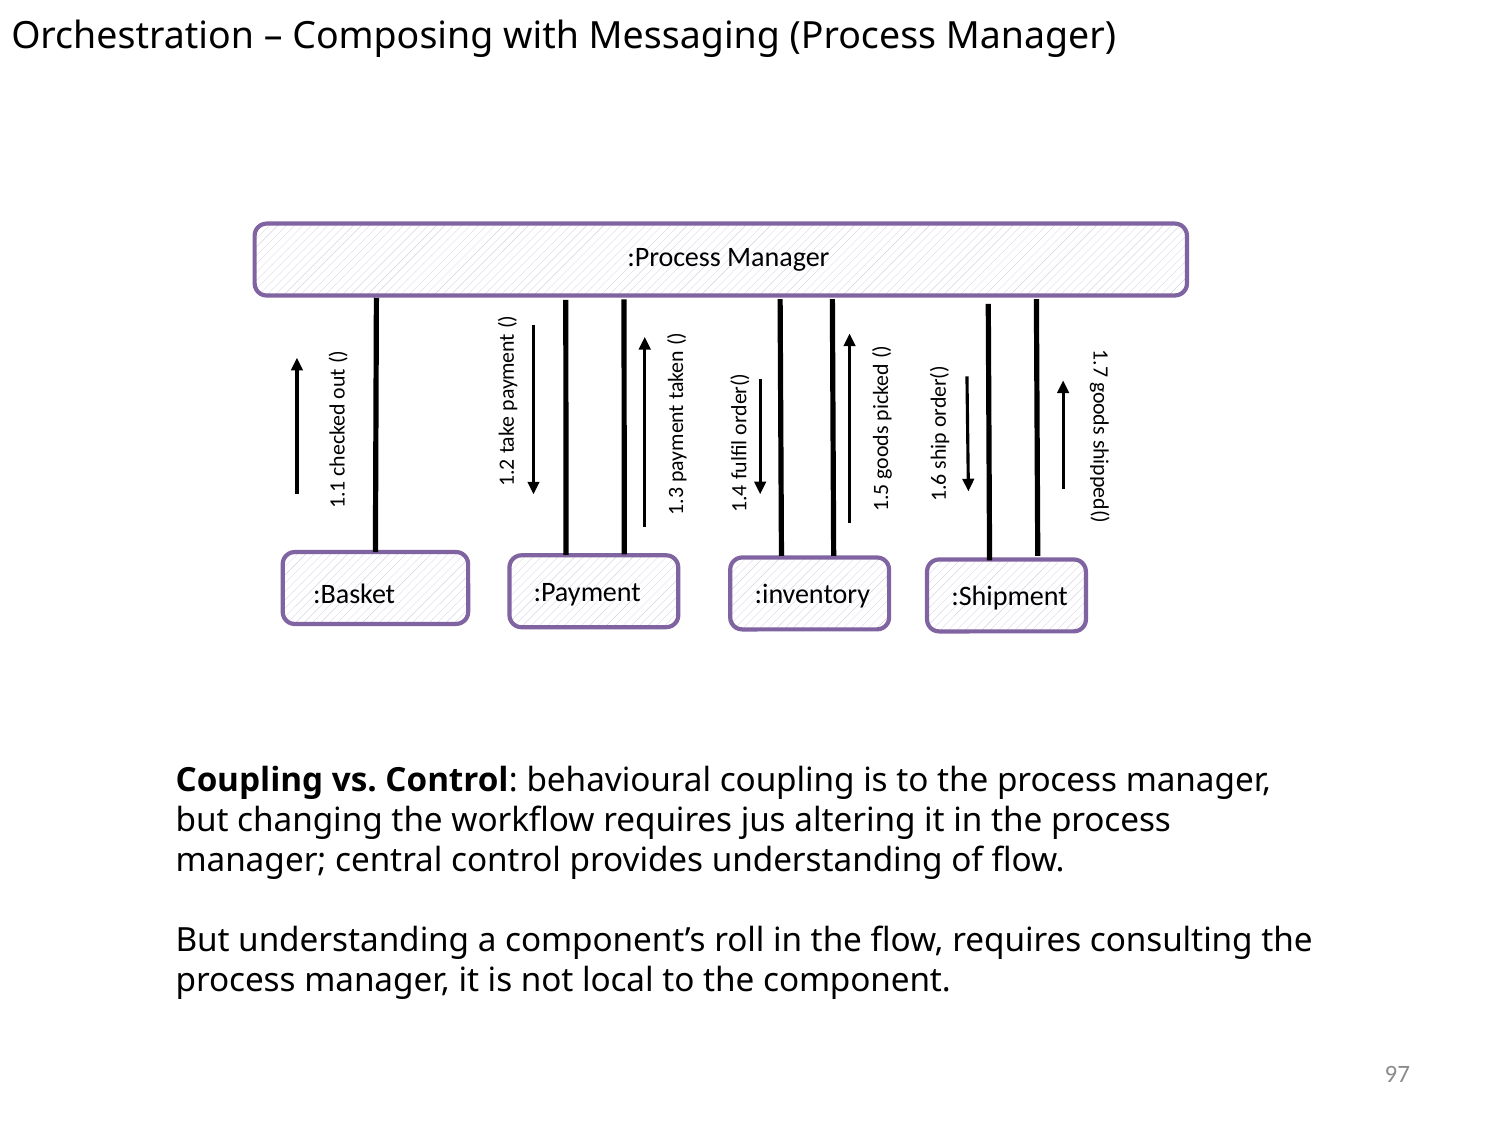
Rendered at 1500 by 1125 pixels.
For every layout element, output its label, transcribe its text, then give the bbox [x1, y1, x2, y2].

text_box [252, 221, 1190, 298]
text_box 1.6 ship order() [916, 343, 958, 517]
text_box 1.3 payment taken () [653, 265, 695, 530]
text_box [728, 555, 892, 632]
text_box 1.4 fulfil order() [716, 341, 758, 528]
text_box [924, 557, 1089, 634]
text_box [280, 549, 471, 627]
text_box :Basket [298, 568, 453, 617]
slide_number 97 [1074, 1042, 1425, 1103]
text_box :inventory [739, 568, 899, 617]
text_box Orchestration – Composing with Messaging (Process Manager) [0, 0, 1500, 67]
text_box [507, 553, 681, 630]
text_box 1.7 goods shipped() [1081, 334, 1123, 575]
text_box :Shipment [936, 570, 1096, 619]
text_box :Process Manager [612, 230, 925, 280]
text_box 1.1 checked out () [315, 303, 357, 524]
text_box :Payment [519, 565, 674, 615]
text_box Coupling vs. Control: behavioural coupling is to the process manager, but changing the workflow requires jus altering it in the process manager; central control provides understanding of flow. But understanding a component’s roll in the flow, requires consulting the process manager, it is not local to the component. [160, 750, 1340, 1006]
text_box 1.5 goods picked () [858, 262, 900, 527]
text_box 1.2 take payment () [484, 298, 526, 502]
